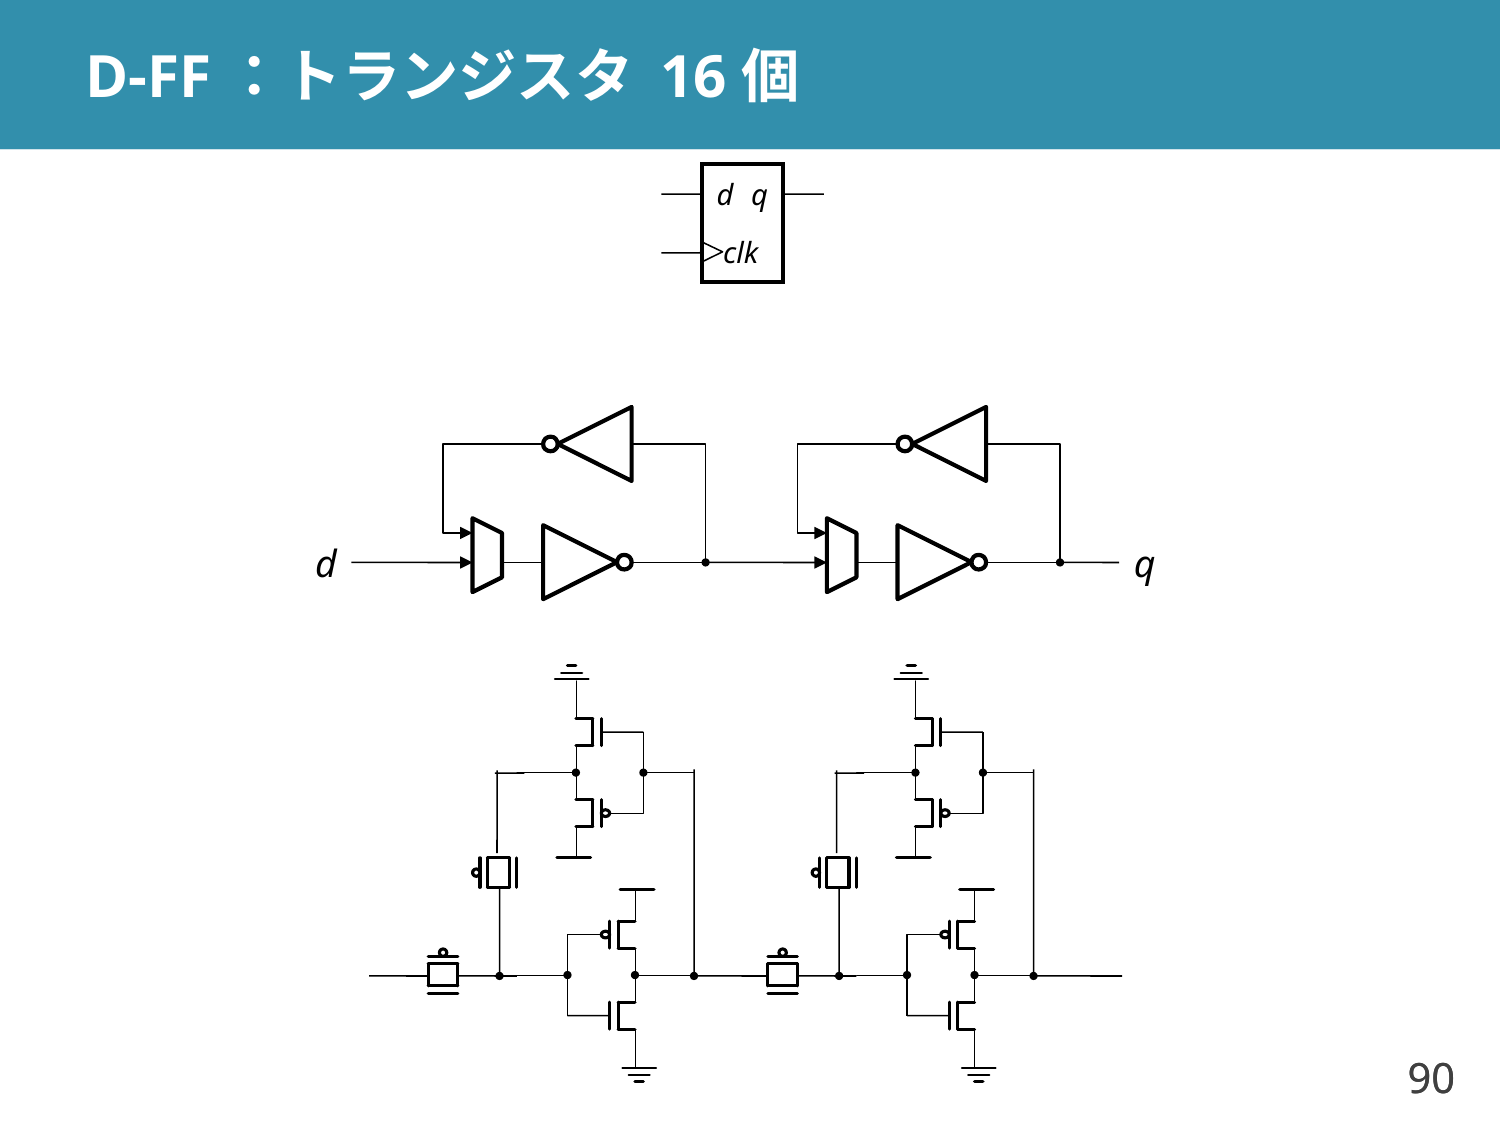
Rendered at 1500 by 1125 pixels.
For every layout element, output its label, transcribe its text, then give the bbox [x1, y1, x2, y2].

text_box [442, 444, 523, 563]
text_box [661, 163, 824, 283]
text_box [797, 444, 877, 563]
text_box [824, 516, 859, 594]
text_box [470, 516, 505, 594]
title D-FF：トランジスタ 16個 [70, 0, 1500, 150]
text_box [811, 857, 857, 888]
text_box [442, 503, 473, 540]
text_box d [292, 533, 352, 593]
picture [528, 384, 647, 622]
text_box q [1119, 533, 1179, 593]
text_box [420, 956, 466, 987]
text_box [495, 896, 504, 981]
text_box [1006, 444, 1061, 563]
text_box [472, 857, 517, 888]
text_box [516, 665, 695, 858]
text_box [652, 444, 706, 563]
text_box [516, 889, 695, 1082]
text_box [1055, 558, 1119, 567]
text_box [797, 488, 827, 540]
text_box [352, 556, 470, 569]
picture [882, 384, 1001, 622]
text_box [834, 896, 844, 981]
text_box [701, 556, 824, 569]
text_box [856, 889, 1034, 1082]
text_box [760, 956, 805, 987]
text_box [856, 665, 1034, 858]
